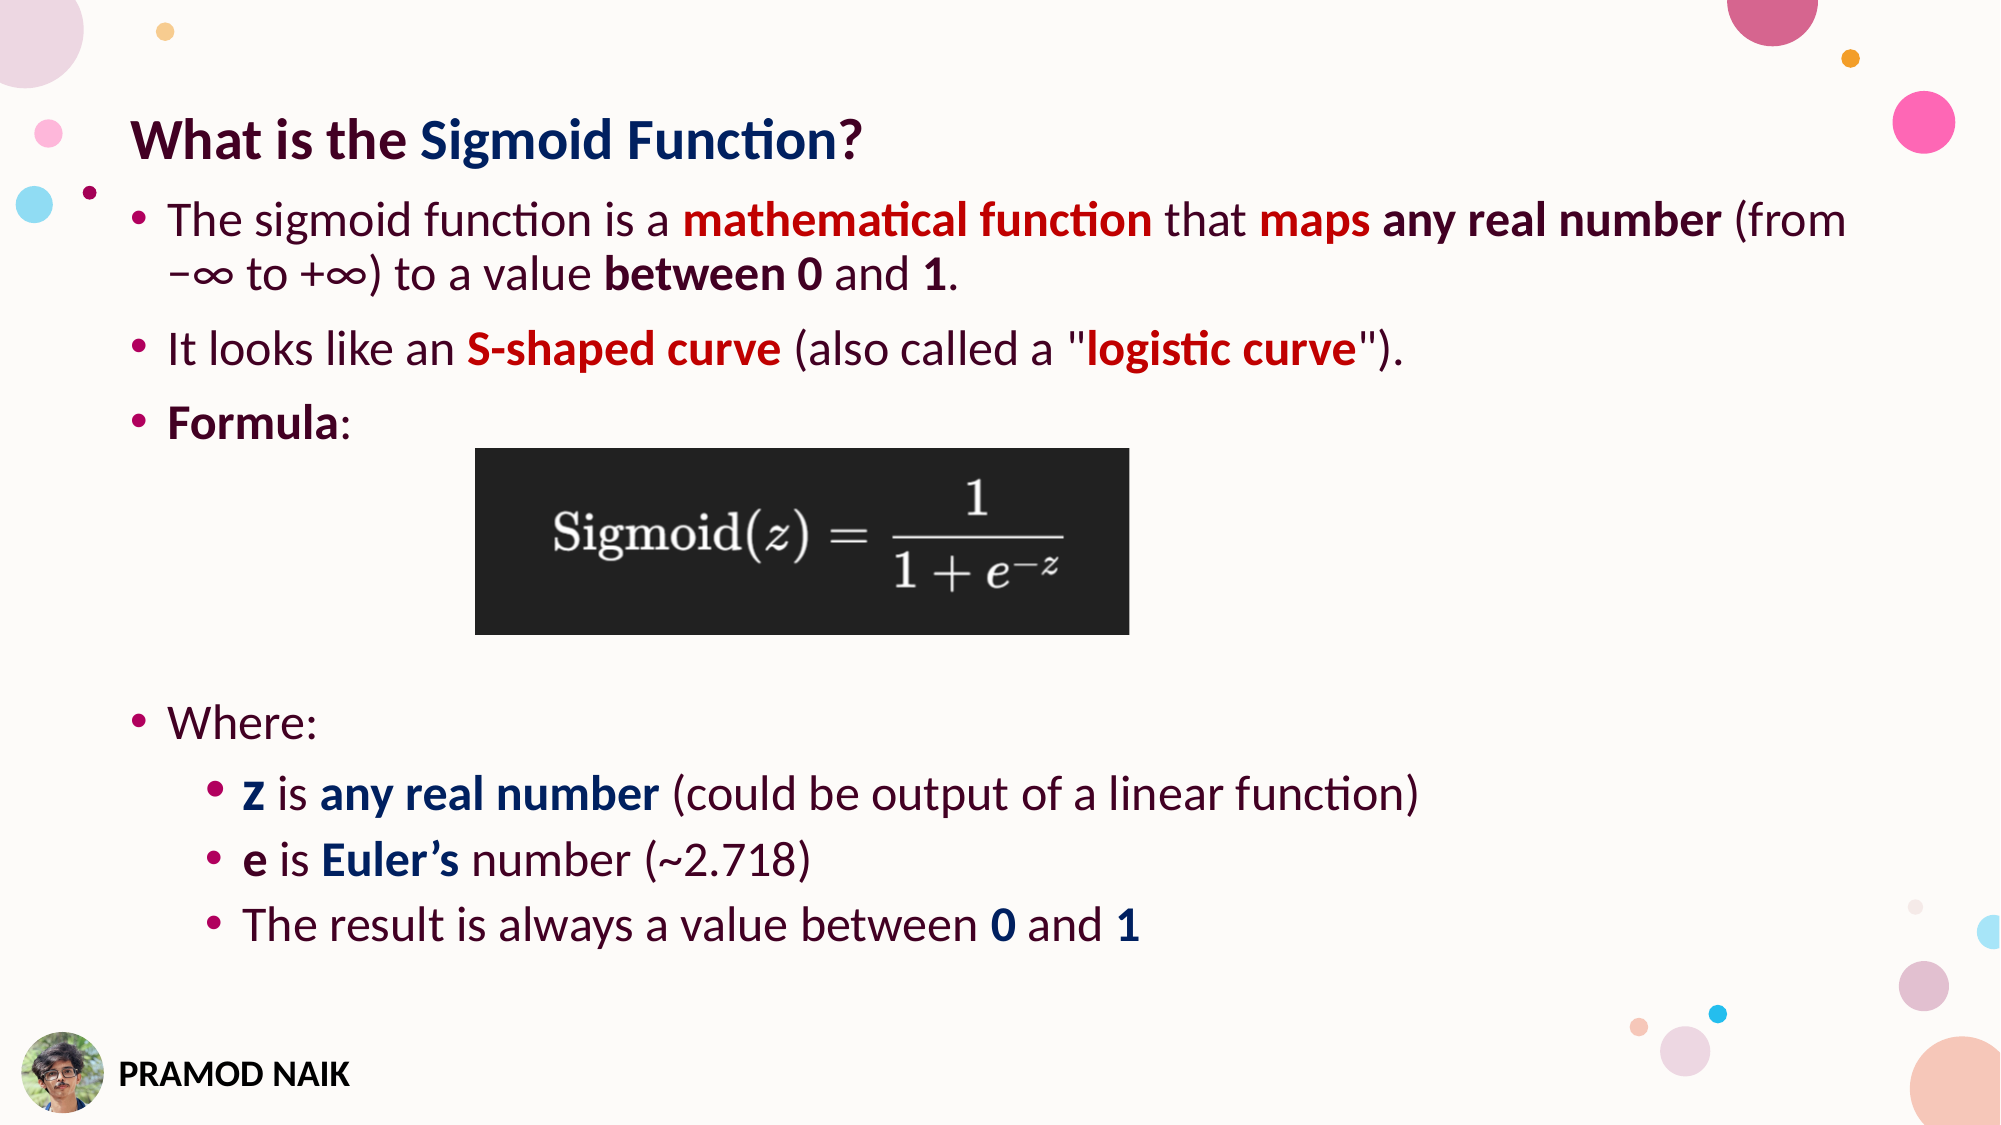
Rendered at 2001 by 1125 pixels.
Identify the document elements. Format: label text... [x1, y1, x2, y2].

picture [21, 1031, 104, 1114]
list What is the Sigmoid Function? The sigmoid function is a mathematical function that maps any real number (from −∞ to +∞) to a value between 0 and 1. It looks like an S-shaped curve (also called a "logistic curve"). Formula: Where: z is any real number (could be output of a linear function) e is Euler’s number (~2.718) The result is always a value between 0 and 1 [115, 101, 1904, 1009]
picture [475, 448, 1130, 635]
